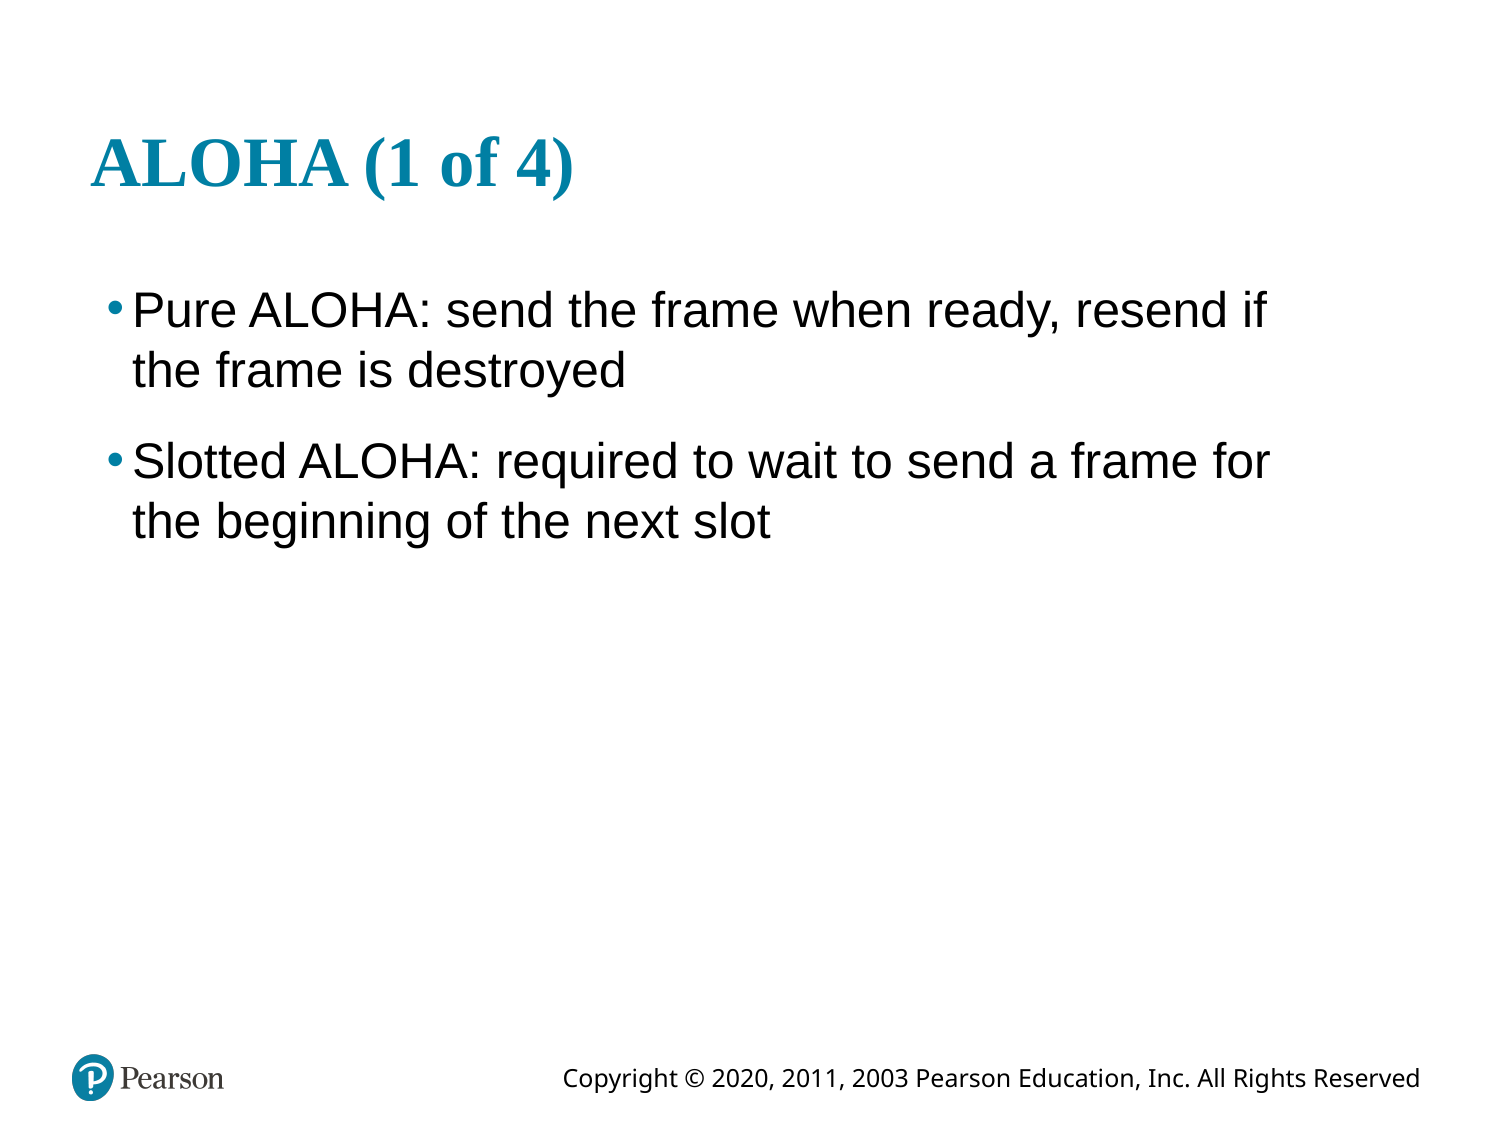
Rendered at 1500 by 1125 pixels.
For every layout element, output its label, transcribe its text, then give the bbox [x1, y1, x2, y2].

list Pure ALOHA: send the frame when ready, resend if the frame is destroyed Slotted ALOHA: required to wait to send a frame for the beginning of the next slot [75, 262, 1348, 1005]
picture [80, 1063, 106, 1088]
picture [72, 1054, 88, 1070]
title ALOHA (1 of 4) [75, 35, 1425, 216]
picture [98, 1054, 224, 1101]
picture [72, 1087, 83, 1101]
